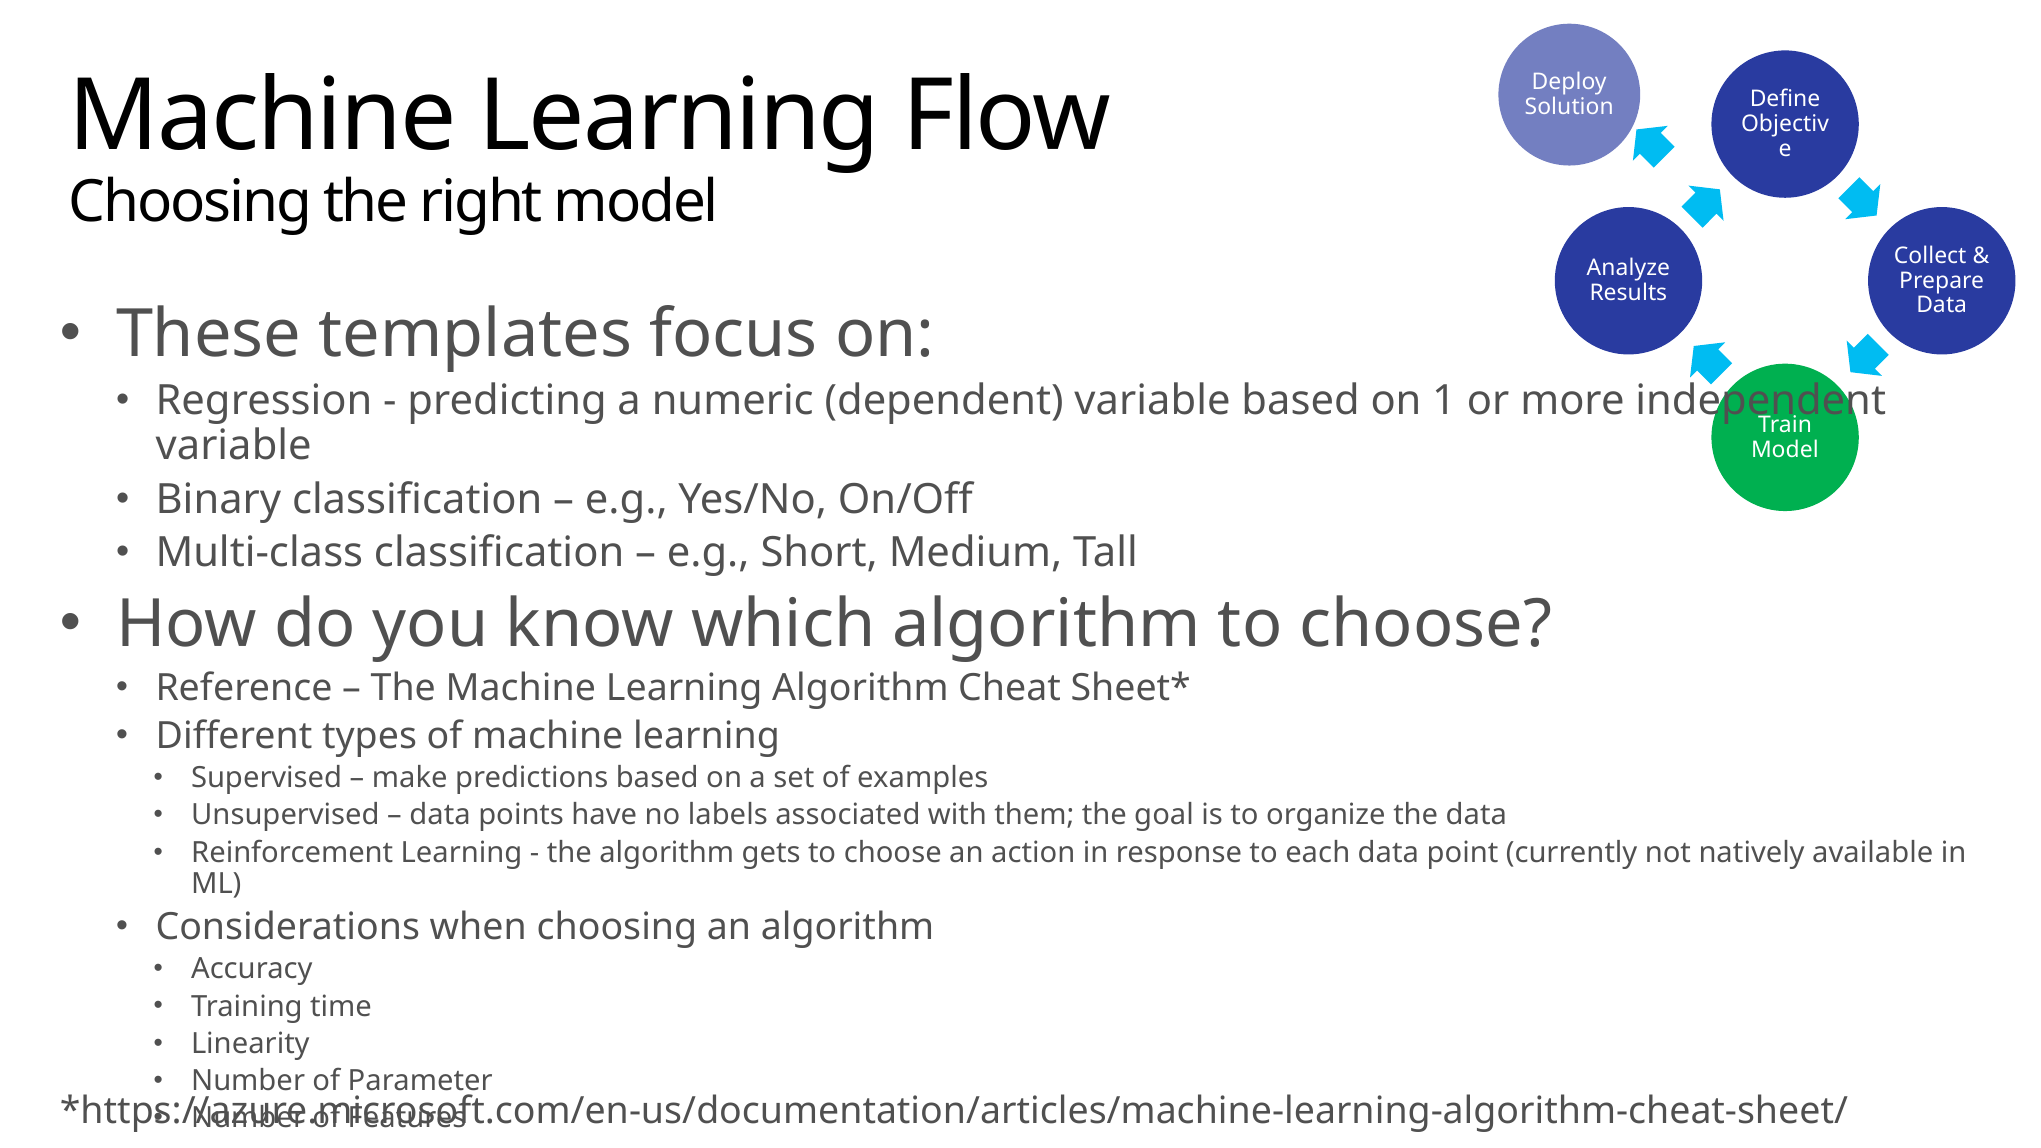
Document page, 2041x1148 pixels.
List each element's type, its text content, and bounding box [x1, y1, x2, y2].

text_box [1498, 23, 1641, 167]
title Machine Learning Flow Choosing the right model [45, 48, 1530, 199]
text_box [1530, 50, 2041, 512]
text_box These templates focus on: Regression - predicting a numeric (dependent) variable based on 1 or more independent variable Binary classification – e.g., Yes/No, On/Off Multi-class classification – e.g., Short, Medium, Tall How do you know which algorithm to choose? Reference – The Machine Learning Algorithm Cheat Sheet* Different types of machine learning Supervised – make predictions based on a set of examples Unsupervised – data points have no labels associated with them; the goal is to organize the data Reinforcement Learning - the algorithm gets to choose an action in response to each data point (currently not natively available in ML) Considerations when choosing an algorithm Accuracy Training time Linearity Number of Parameter Number of Features [45, 291, 1996, 1078]
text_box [1625, 123, 1676, 164]
text_box *https://azure.microsoft.com/en-us/documentation/articles/machine-learning-algorithm-cheat-sheet/ [45, 1078, 2011, 1139]
